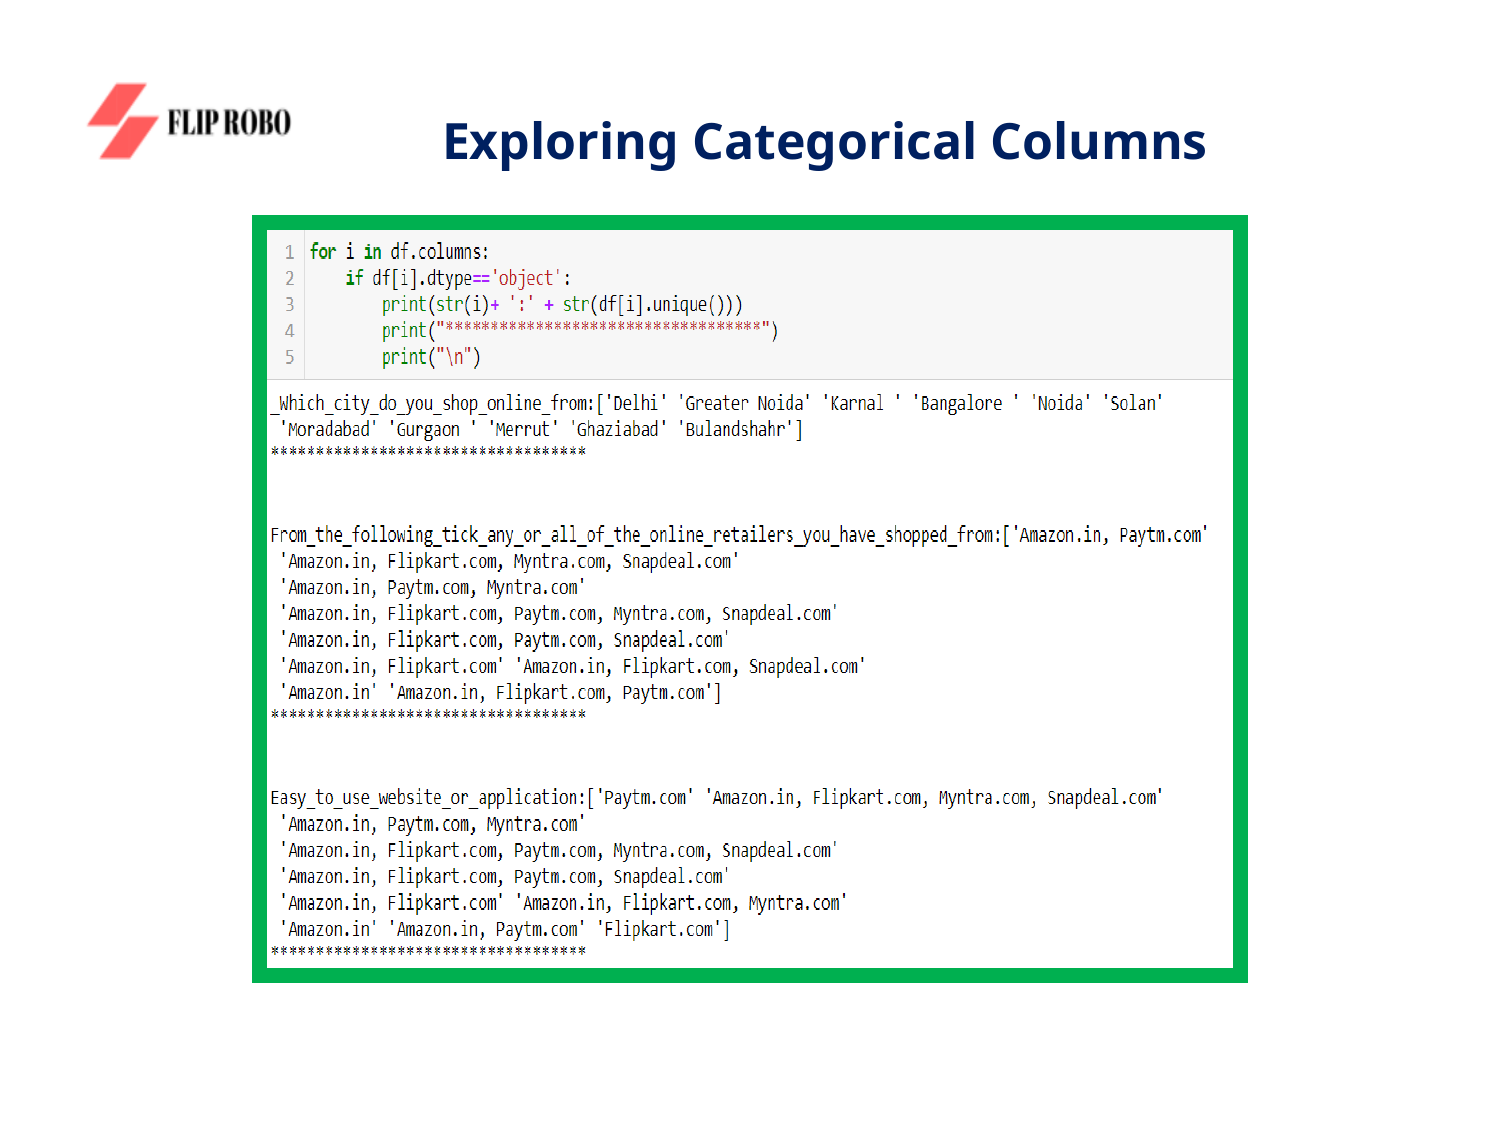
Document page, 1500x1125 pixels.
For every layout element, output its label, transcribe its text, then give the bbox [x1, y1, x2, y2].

text_box Exploring Categorical Columns [427, 101, 1224, 177]
picture [266, 229, 1234, 969]
picture [78, 54, 325, 208]
